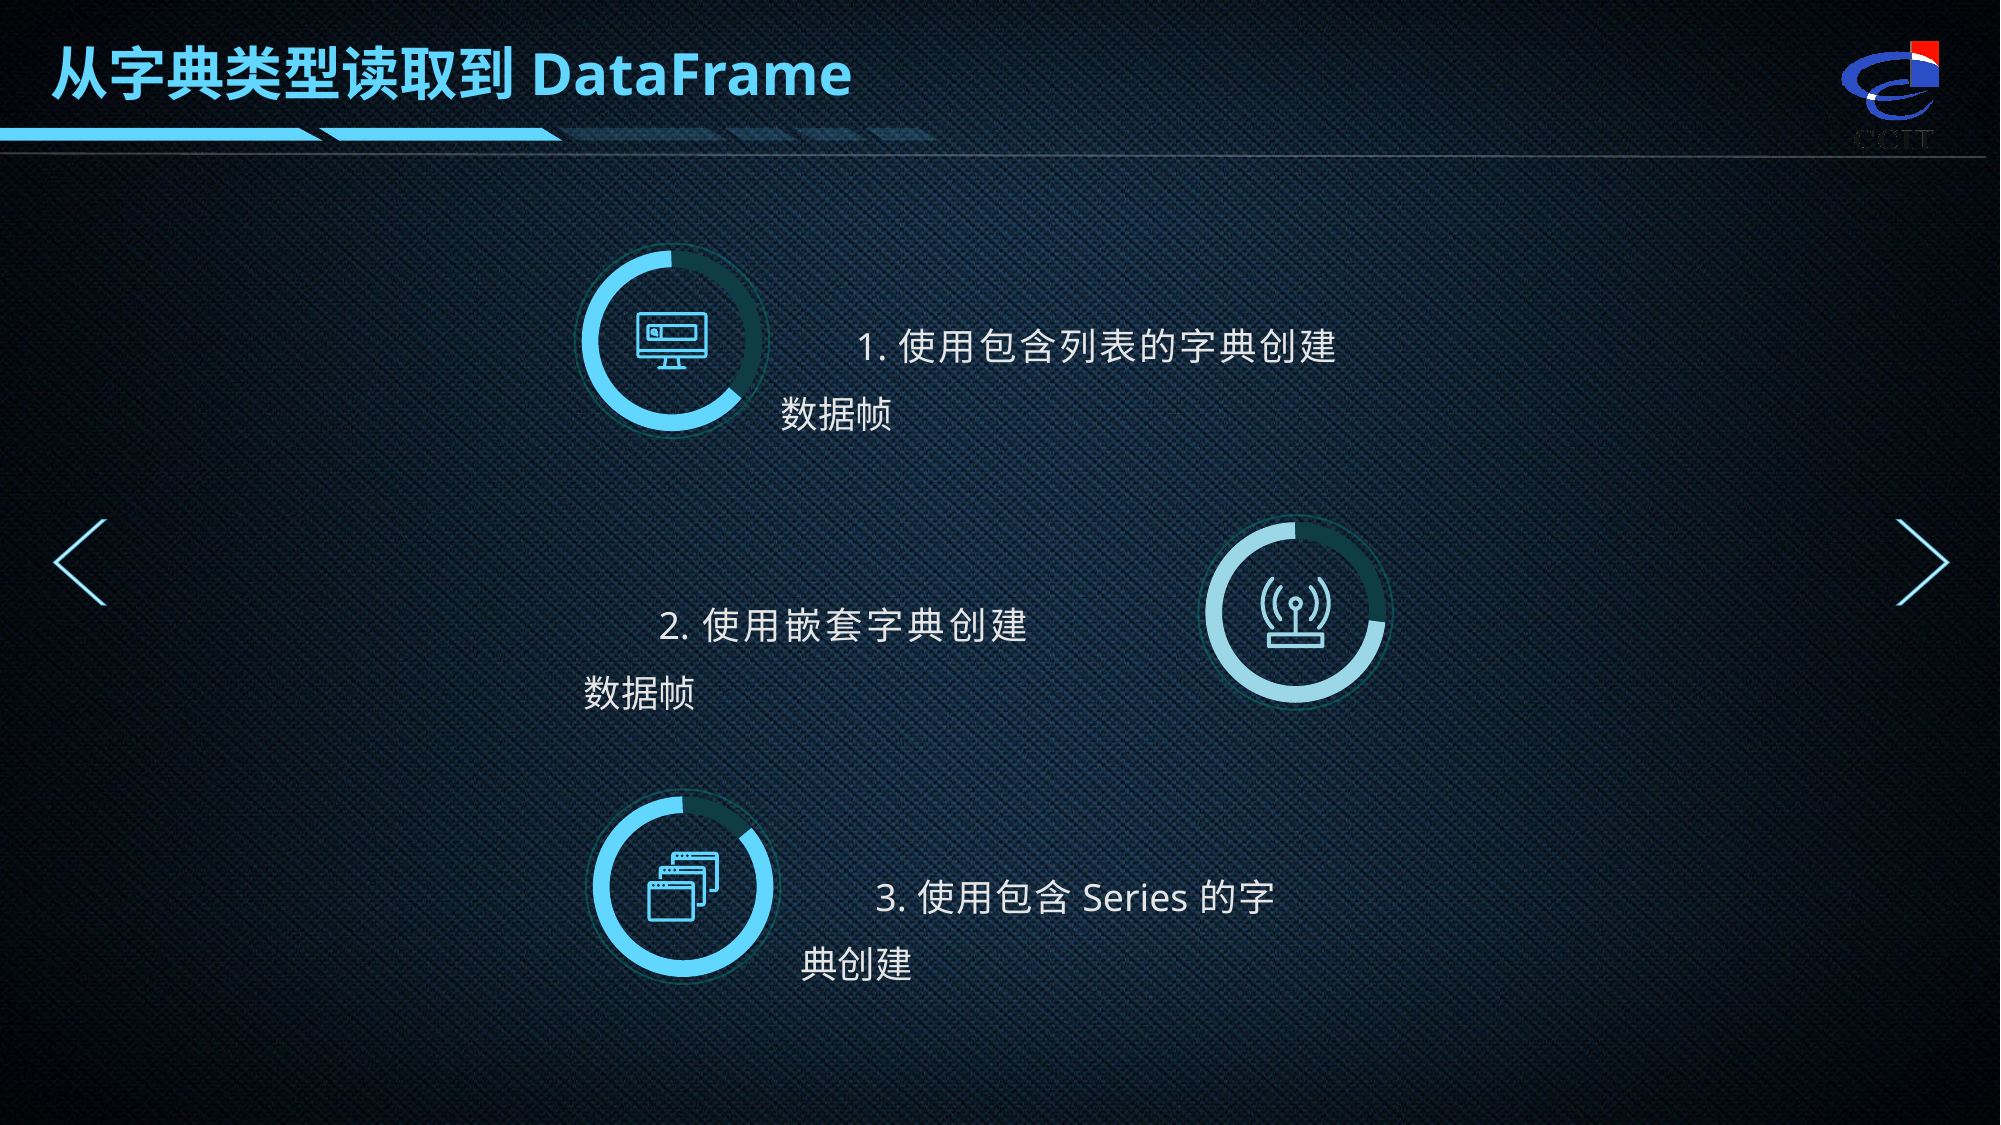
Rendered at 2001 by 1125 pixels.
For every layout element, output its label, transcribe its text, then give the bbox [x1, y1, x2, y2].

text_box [0, 152, 1987, 159]
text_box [585, 789, 1331, 984]
text_box 从字典类型读取到DataFrame [35, 29, 961, 115]
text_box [528, 515, 1393, 710]
picture [0, 0, 2000, 1125]
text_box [574, 243, 1393, 438]
